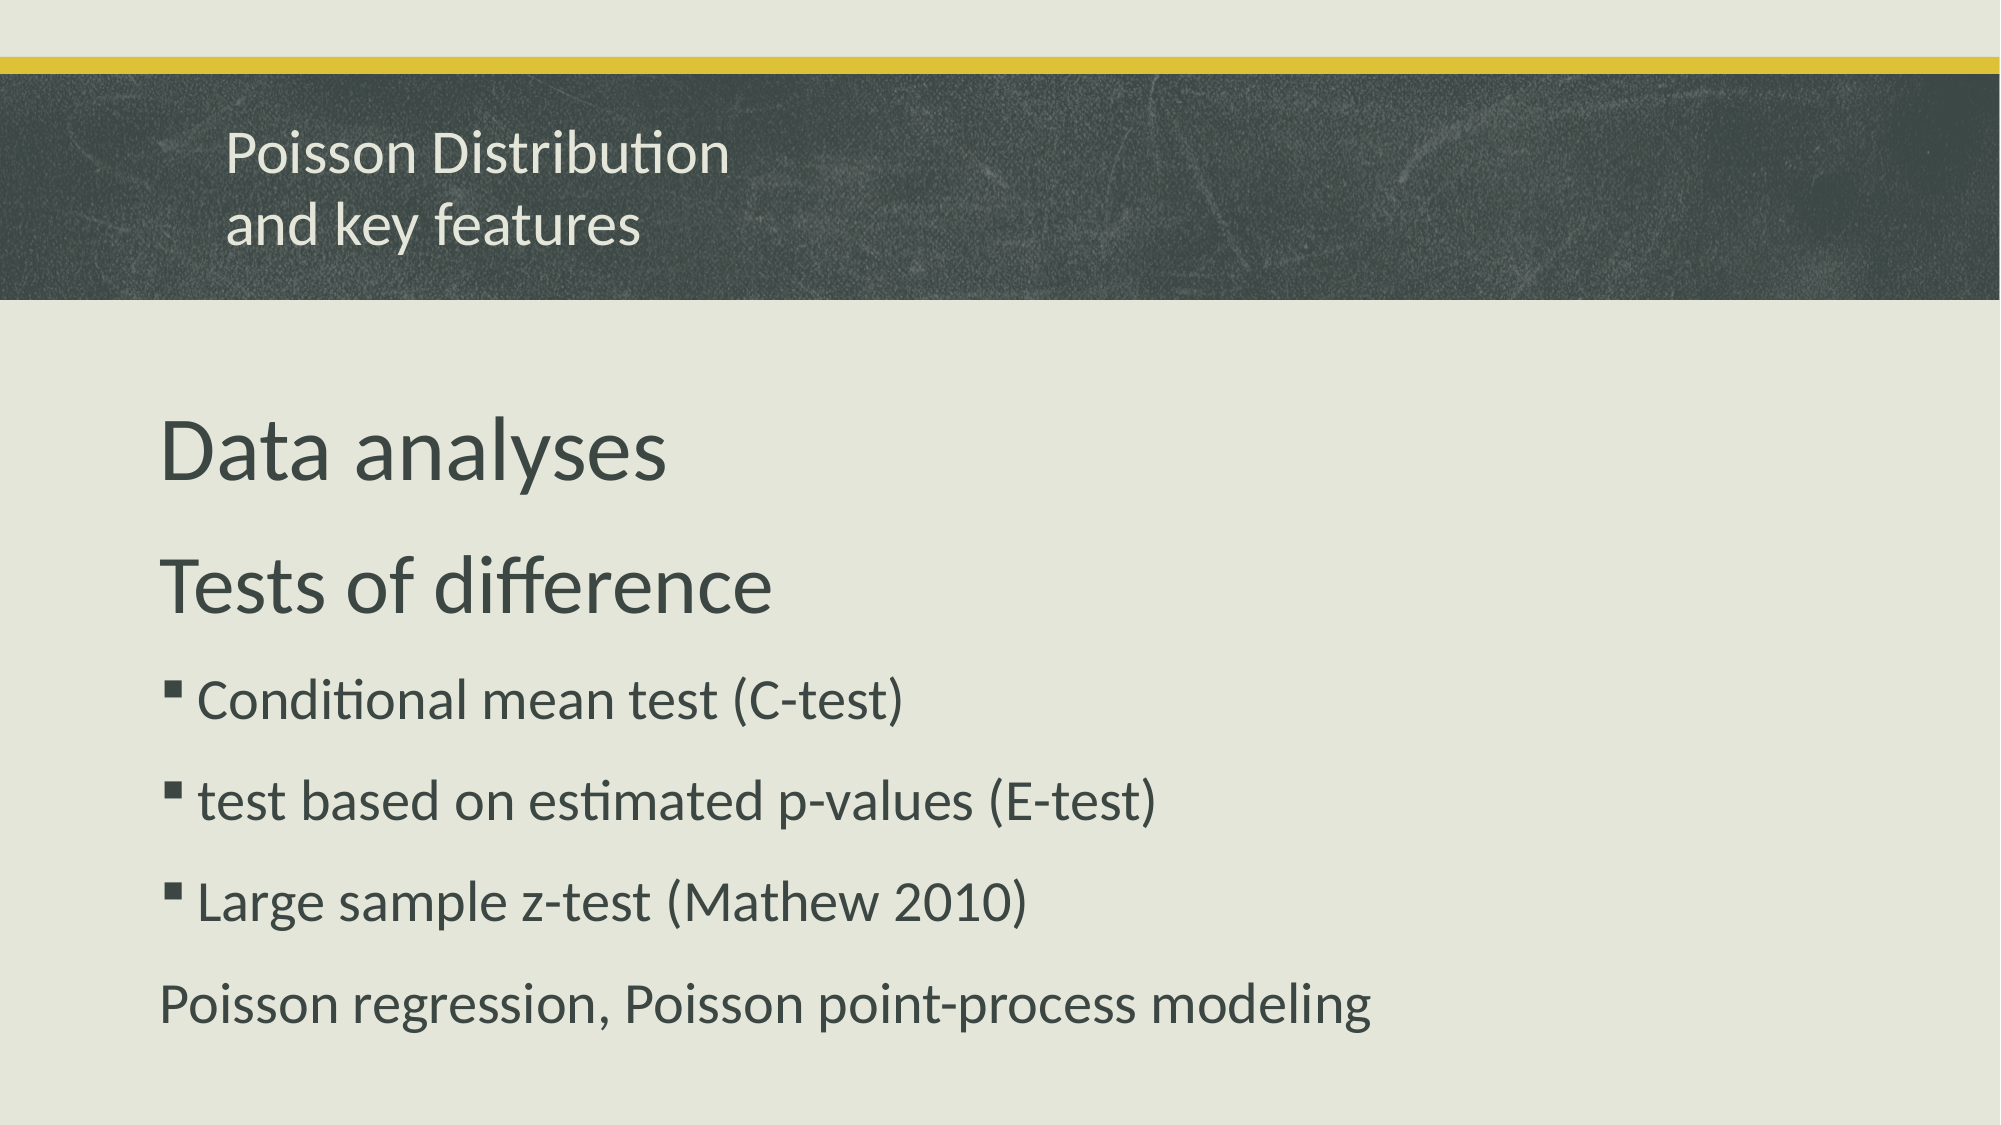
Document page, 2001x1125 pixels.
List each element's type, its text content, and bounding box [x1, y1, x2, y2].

list Data analyses Tests of difference Conditional mean test (C-test) test based on estimated p-values (E-test) Large sample z-test (Mathew 2010) Poisson regression, Poisson point-process modeling [145, 381, 1725, 1106]
title Poisson Distribution and key features [210, 76, 1790, 300]
picture [0, 74, 2000, 300]
